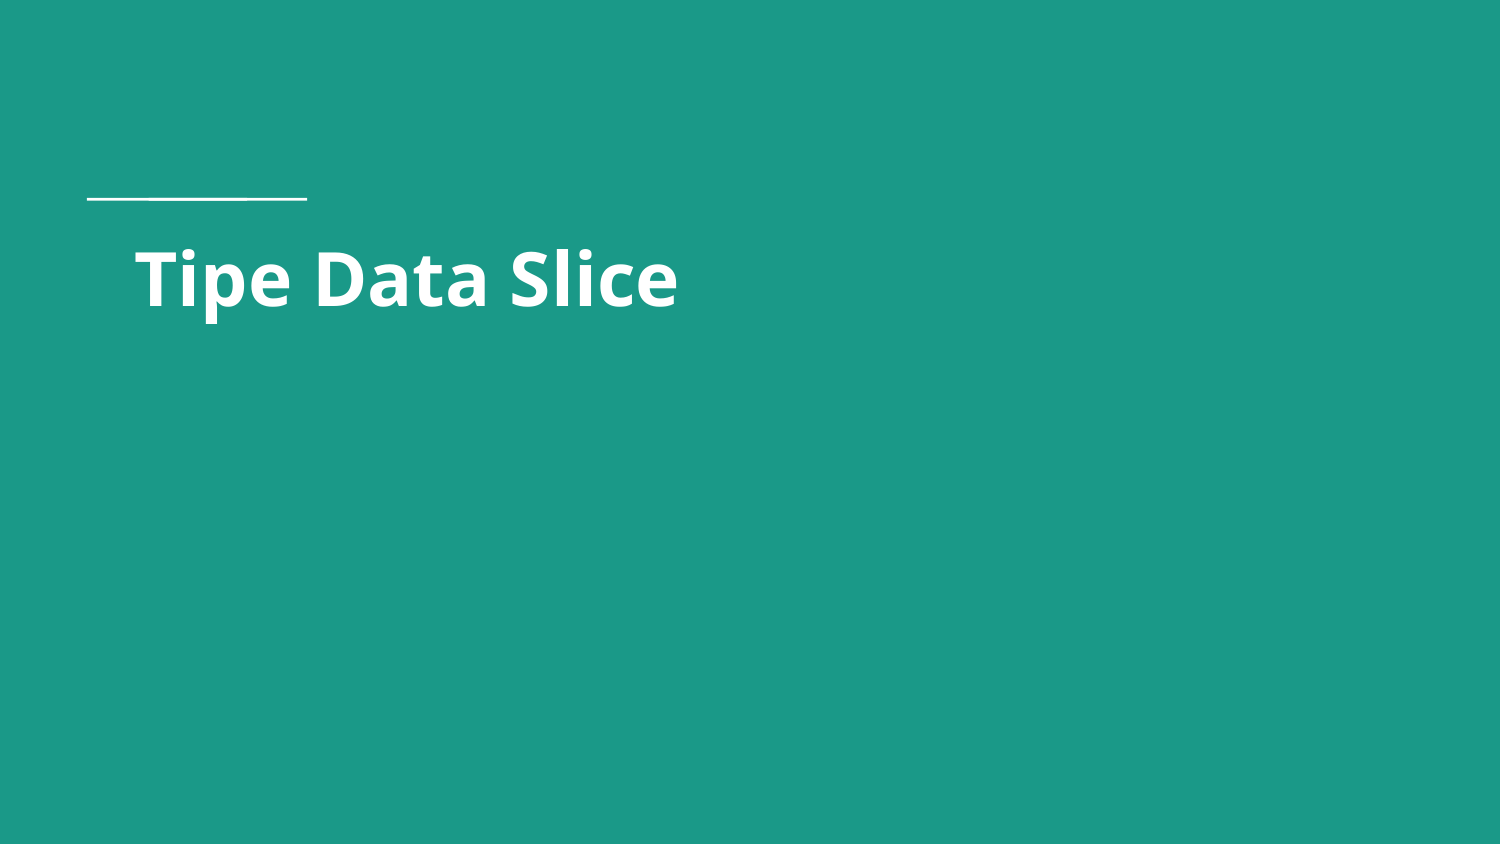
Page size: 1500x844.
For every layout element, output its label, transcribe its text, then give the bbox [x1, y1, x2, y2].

title Tipe Data Slice [119, 216, 1381, 466]
